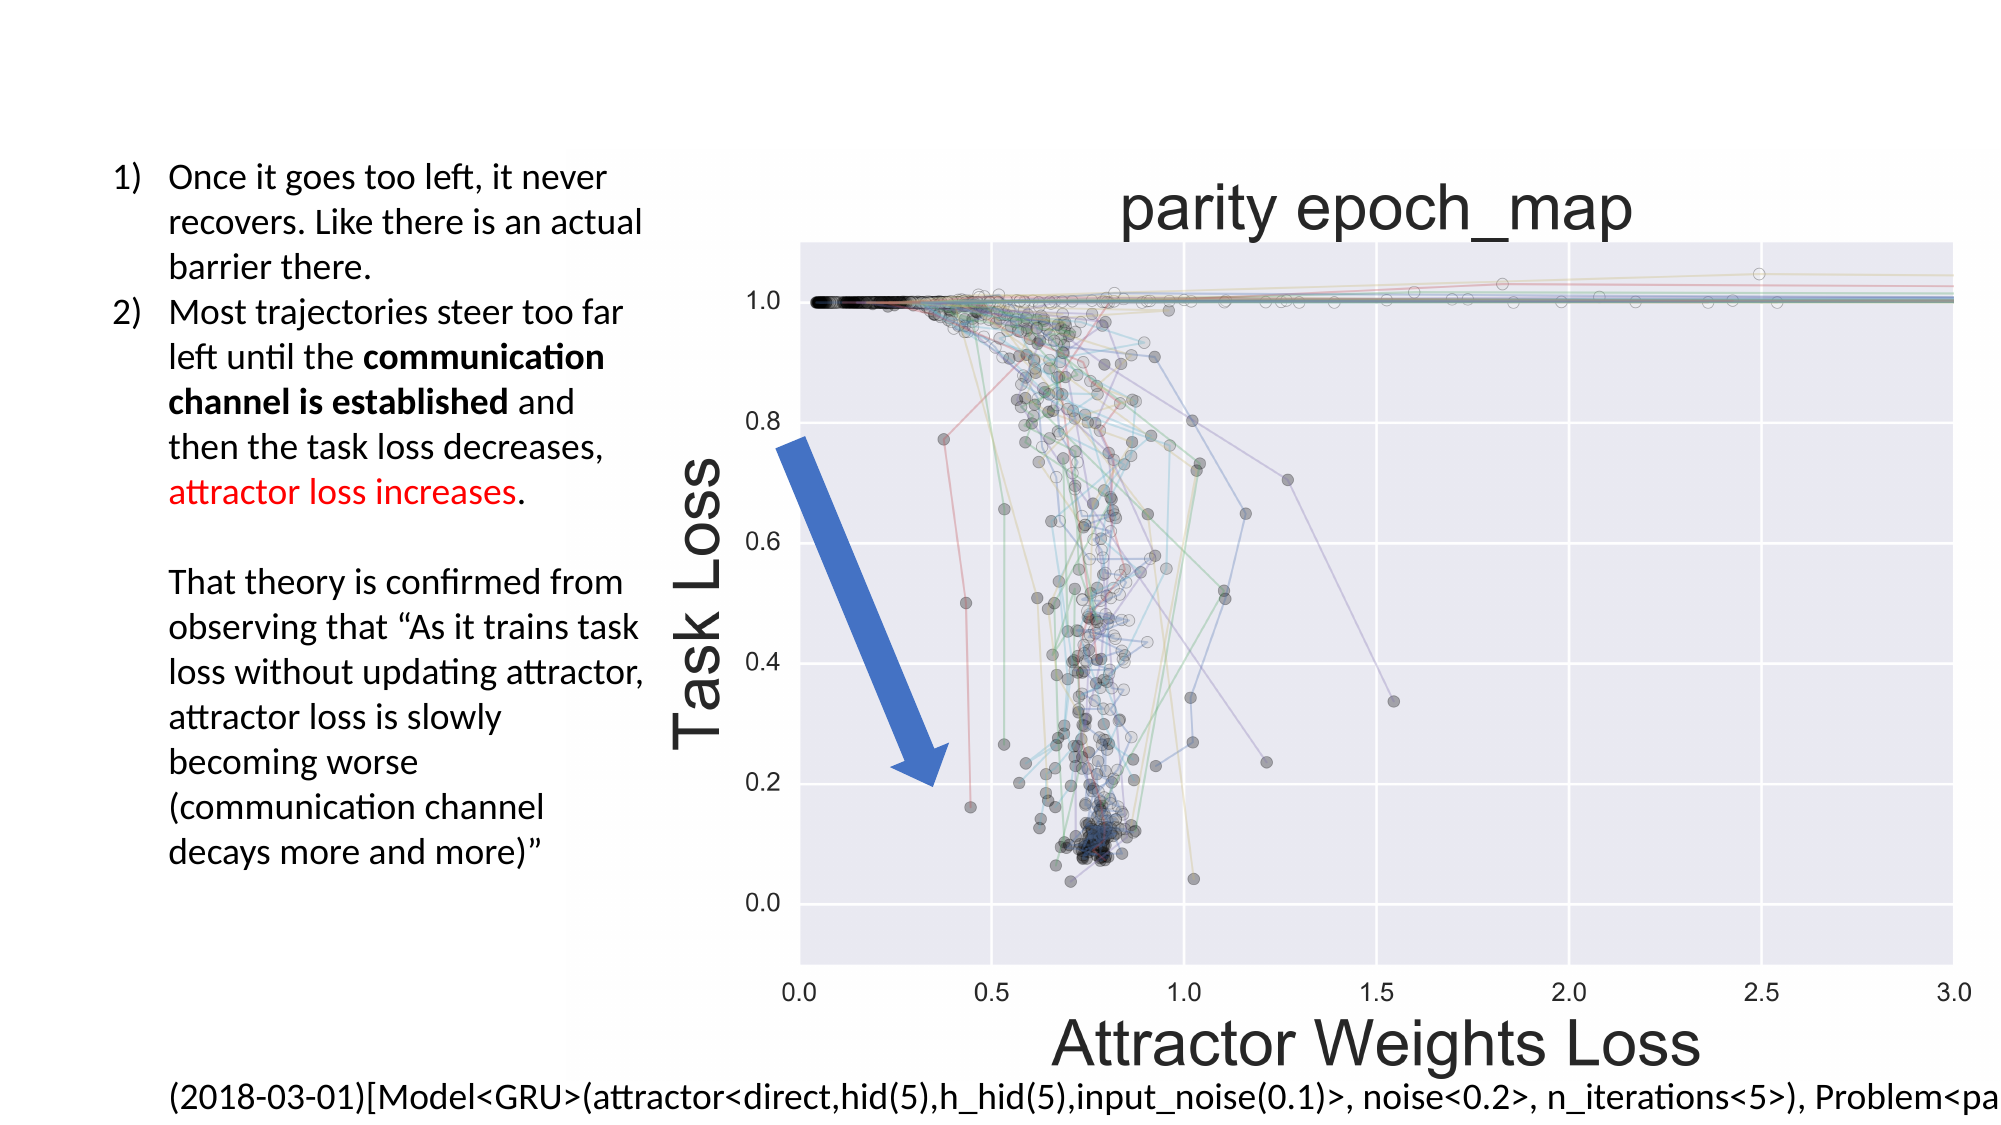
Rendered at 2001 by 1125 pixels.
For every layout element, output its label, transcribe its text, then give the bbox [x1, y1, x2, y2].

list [566, 149, 2000, 1081]
text_box Once it goes too left, it never recovers. Like there is an actual barrier there. Most trajectories steer too far left until the communication channel is established and then the task loss decreases, attractor loss increases. That theory is confirmed from observing that “As it trains task loss without updating attractor, attractor loss is slowly becoming worse (communication channel decays more and more)” [97, 144, 664, 879]
text_box (2018-03-01)[Model<GRU>(attractor<direct,hid(5),h_hid(5),input_noise(0.1)>, noise<0.2>, n_iterations<5>), Problem<parity>][epochs<5000>, repetitions<30>]__progress_over_epoch [153, 1064, 2000, 1125]
